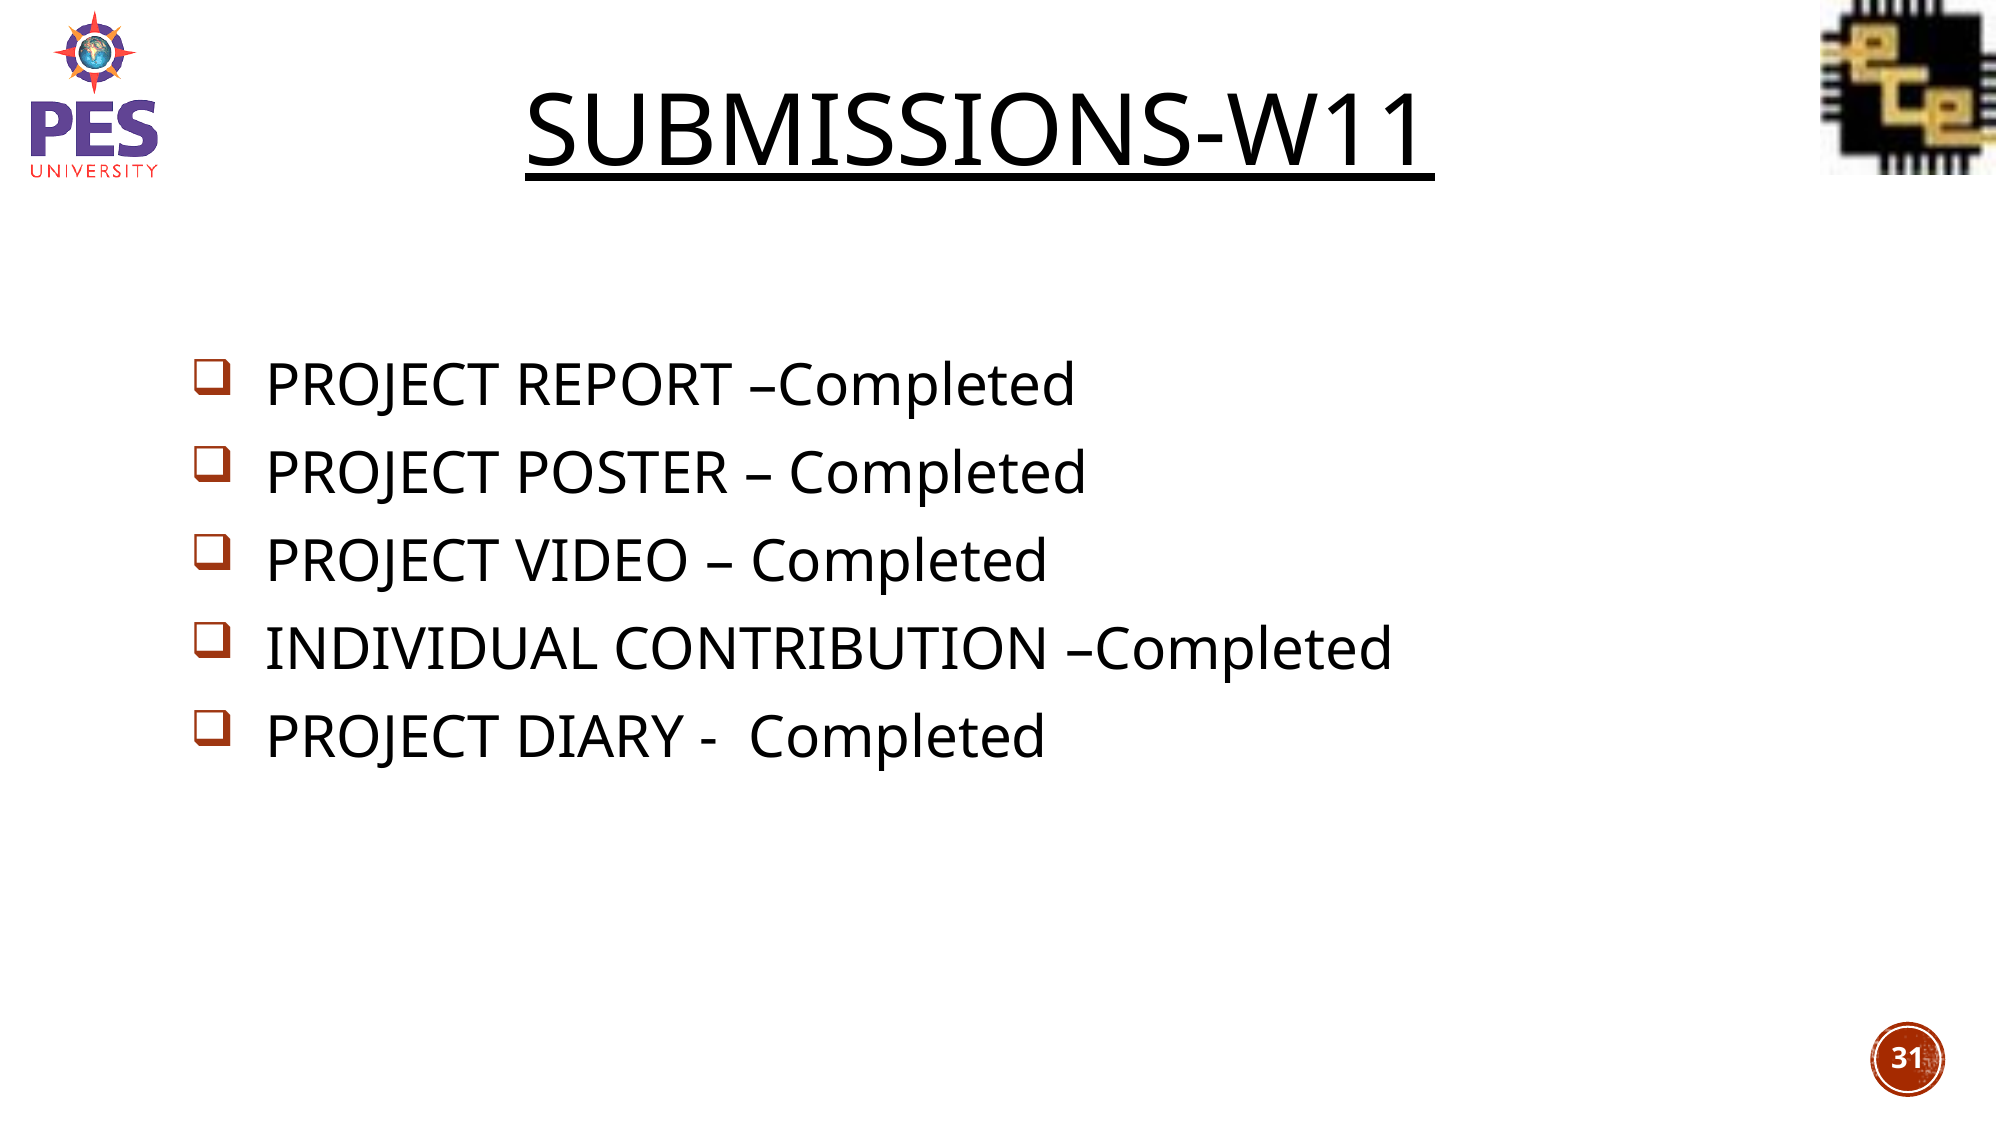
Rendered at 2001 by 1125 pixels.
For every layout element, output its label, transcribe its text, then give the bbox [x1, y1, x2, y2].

picture [1820, 0, 1996, 175]
picture [1, 1, 187, 186]
list PROJECT REPORT –Completed PROJECT POSTER – Completed PROJECT VIDEO – Completed INDIVIDUAL CONTRIBUTION –Completed PROJECT DIARY - Completed [175, 348, 1826, 1013]
slide_number 31 [1855, 1028, 1961, 1089]
title Submissions-W11 [155, 19, 1806, 248]
